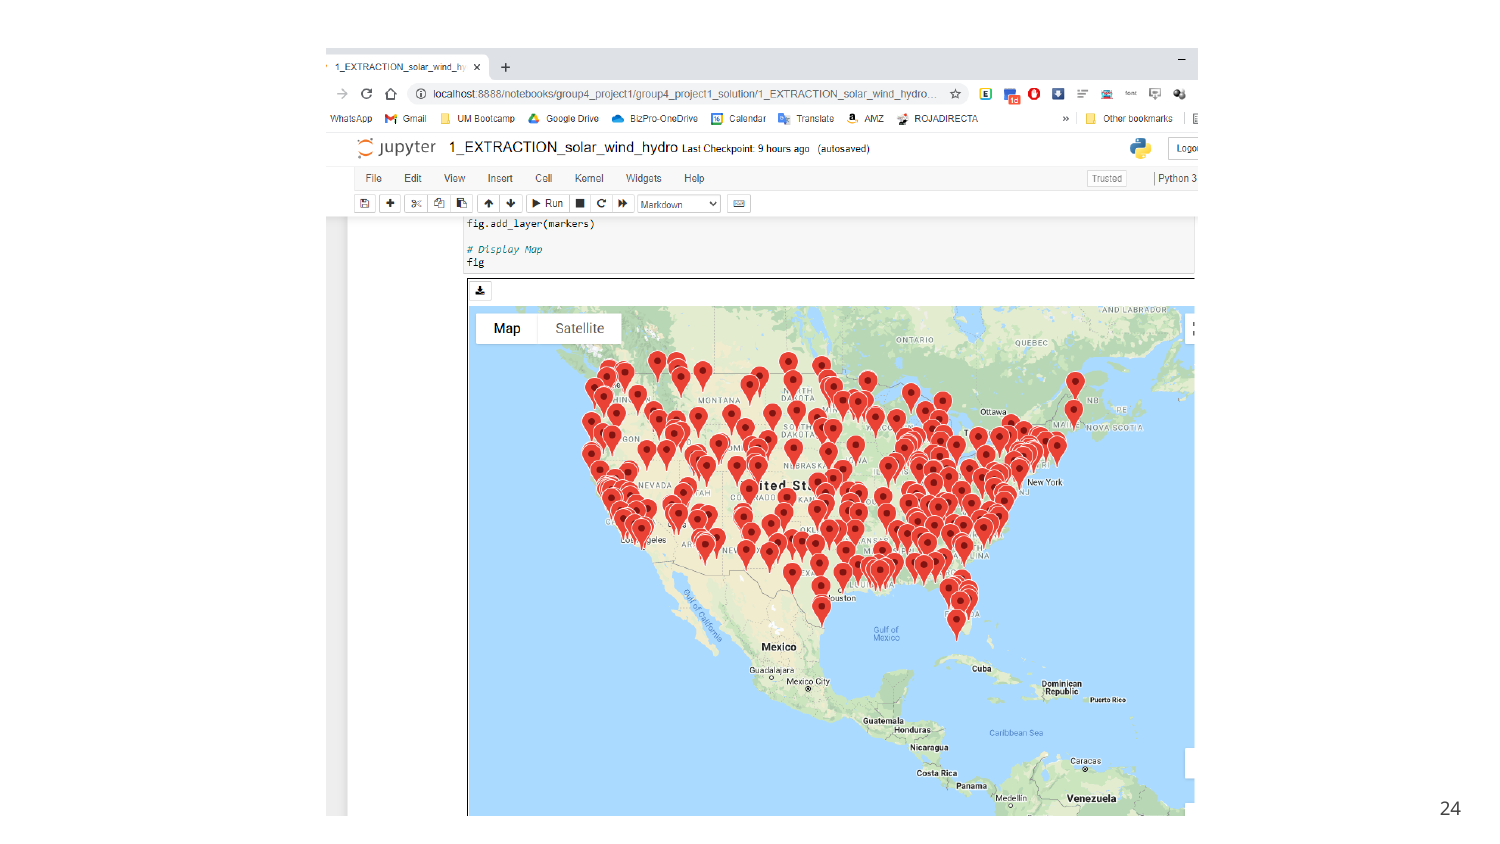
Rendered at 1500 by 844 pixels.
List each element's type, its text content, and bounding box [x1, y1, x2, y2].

picture [326, 48, 1199, 816]
slide_number 24 [1386, 777, 1477, 842]
